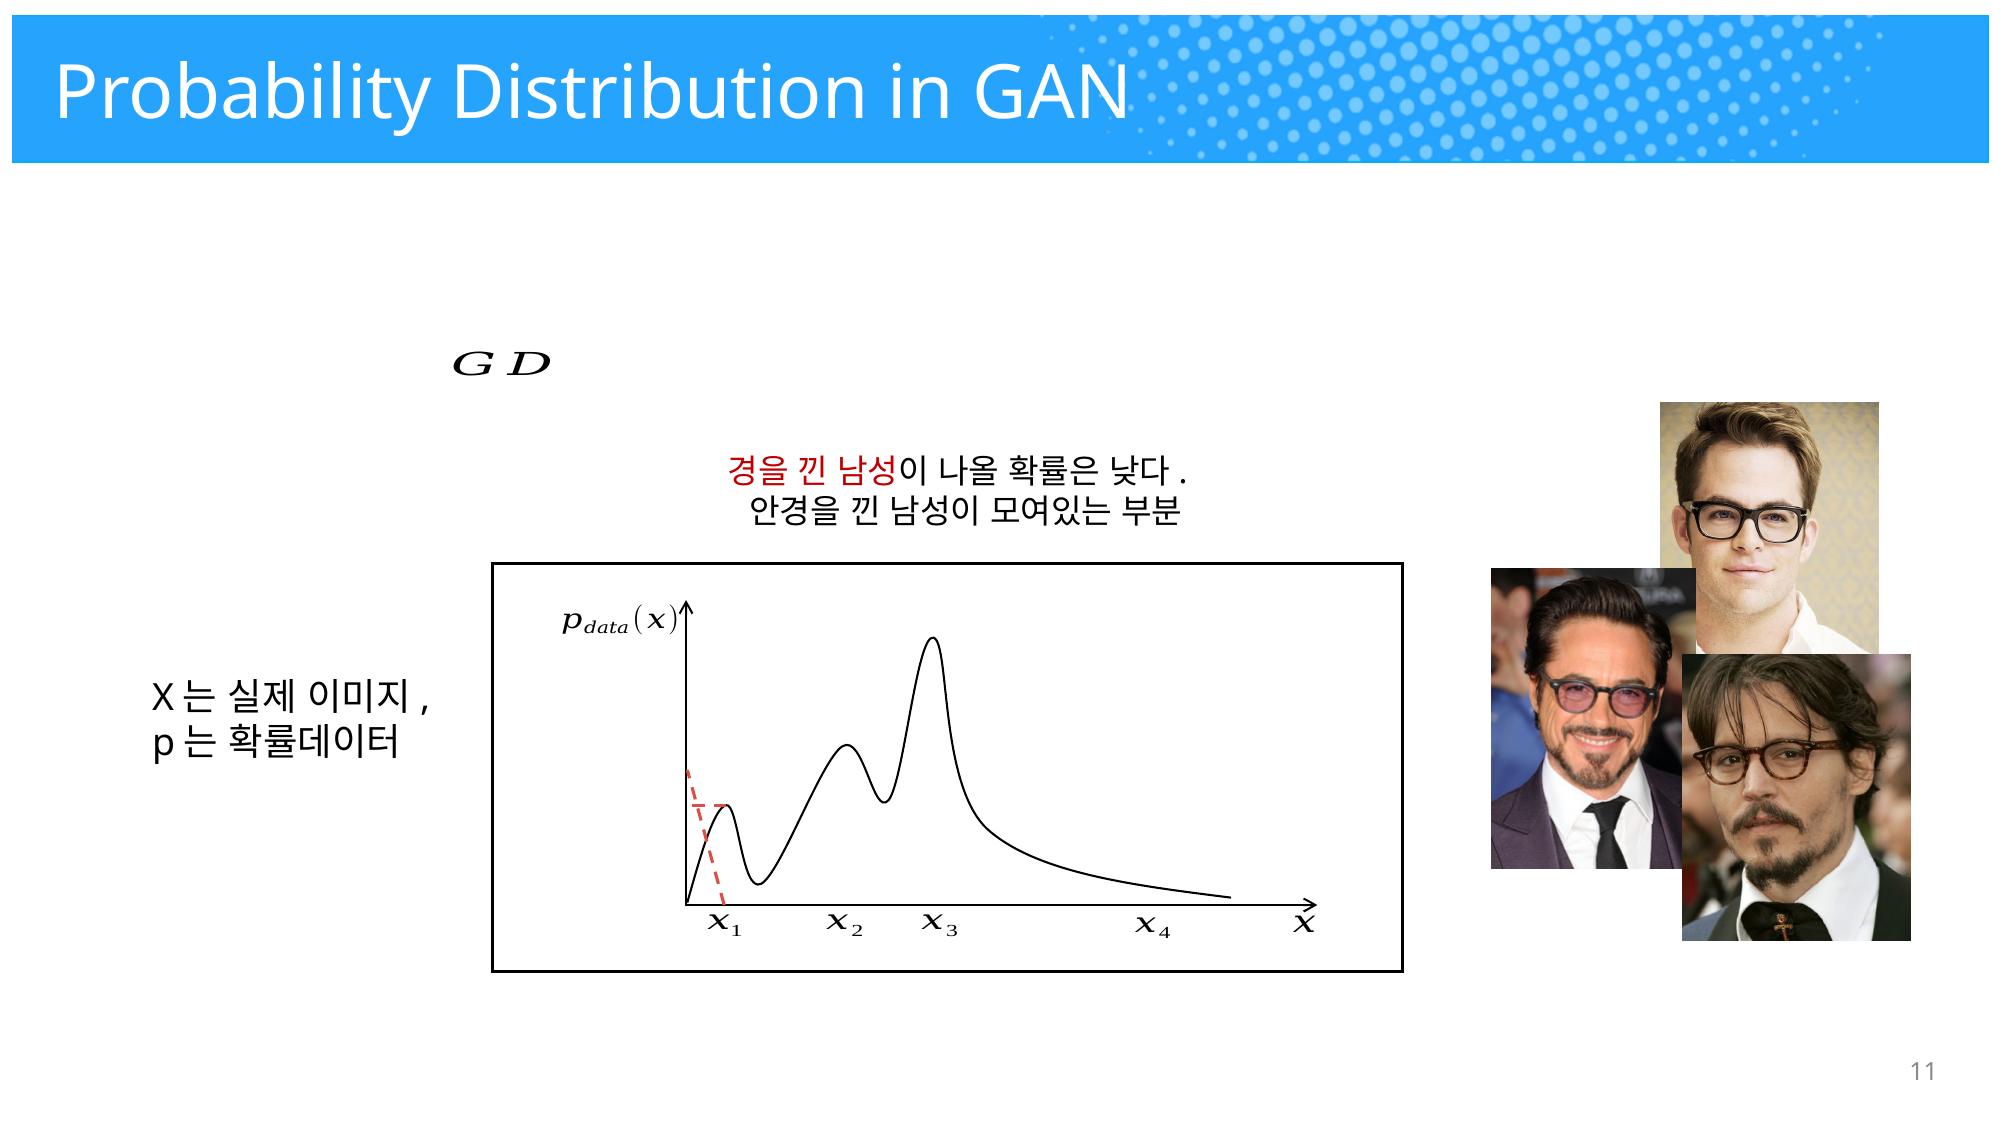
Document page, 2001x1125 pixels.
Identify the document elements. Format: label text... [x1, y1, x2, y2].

picture [1491, 402, 1911, 941]
slide_number 11 [1502, 1042, 1953, 1103]
text_box [491, 563, 1403, 973]
text_box X는 실제 이미지, p는 확률데이터 [137, 665, 497, 771]
picture [12, 15, 1986, 161]
